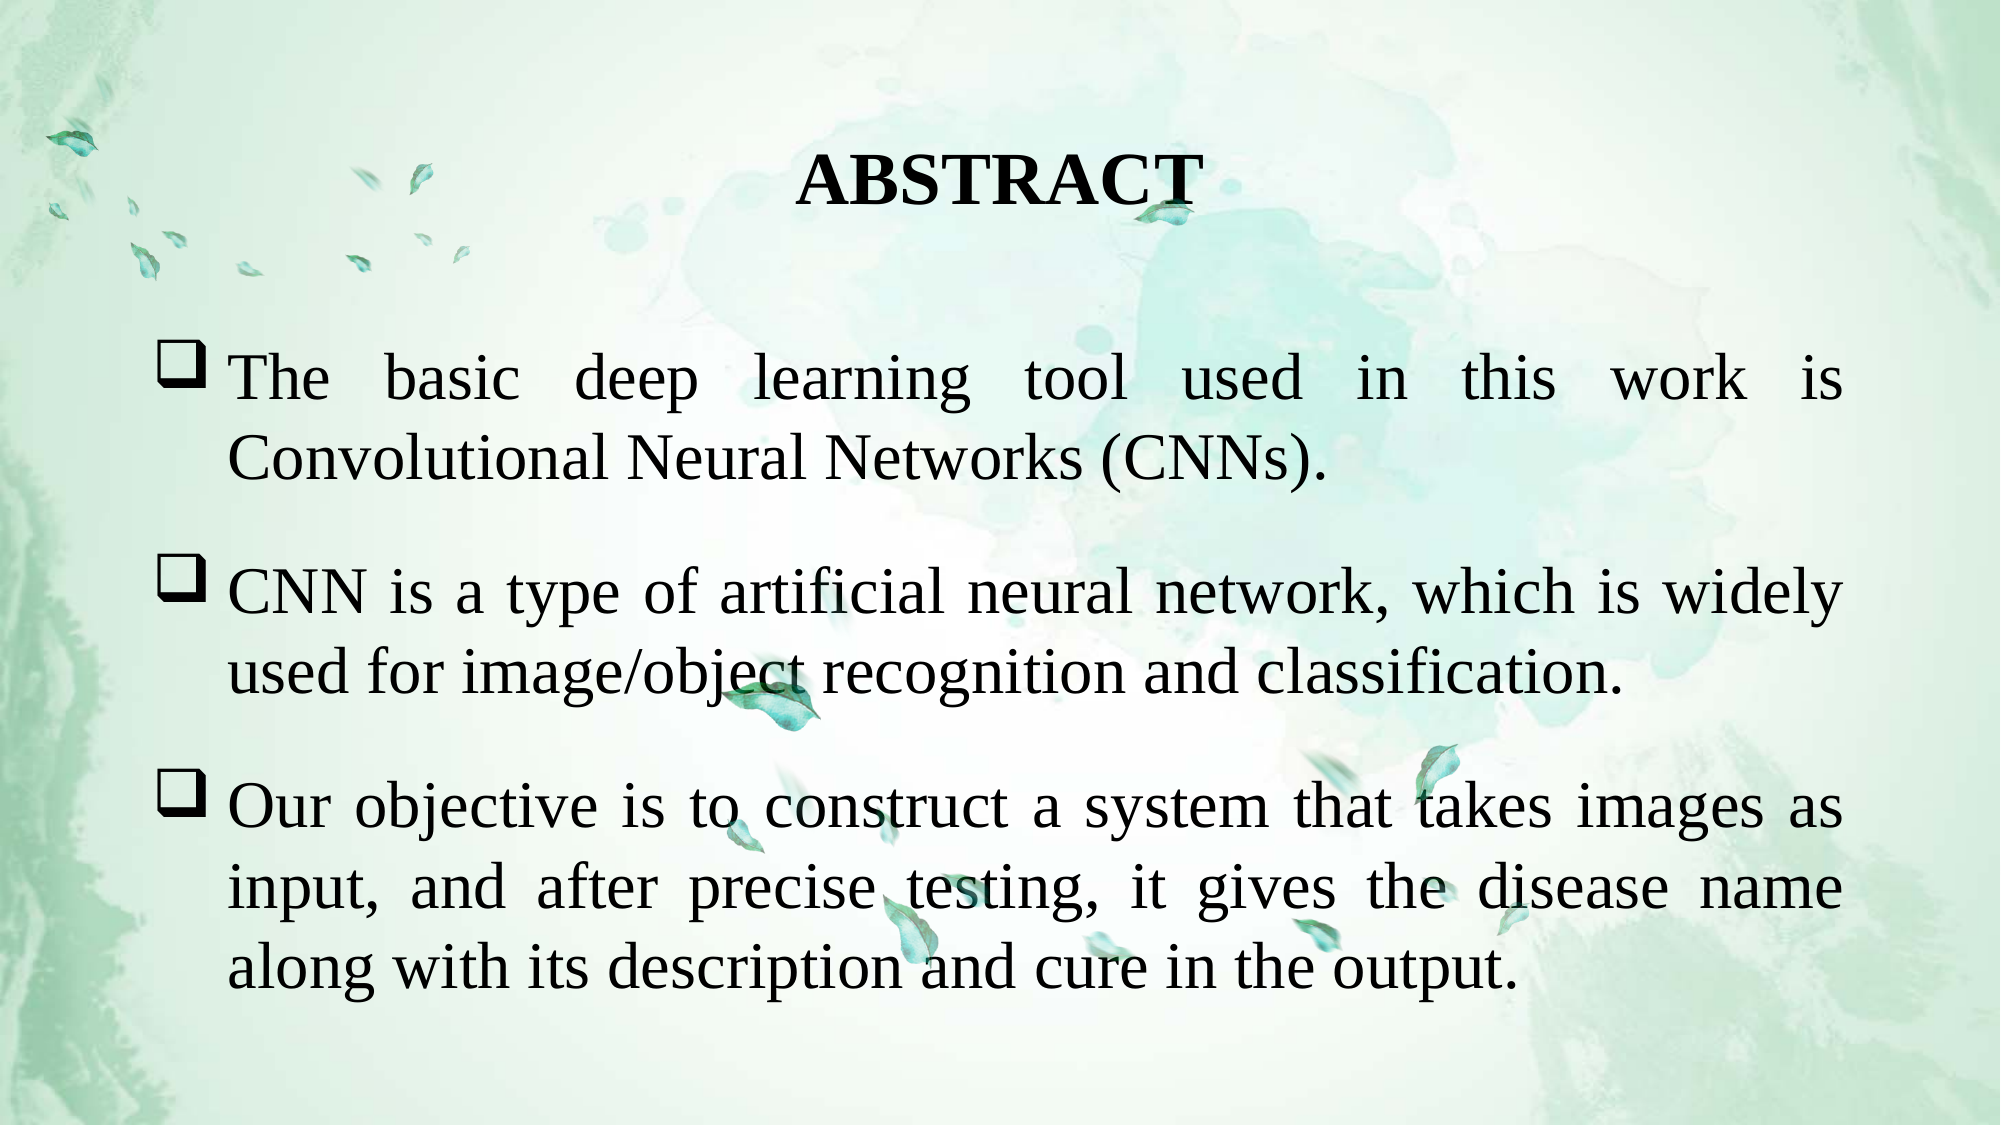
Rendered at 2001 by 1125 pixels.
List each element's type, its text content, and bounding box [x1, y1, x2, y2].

title ABSTRACT [518, 81, 1900, 269]
picture [0, 0, 2001, 1125]
list The basic deep learning tool used in this work is Convolutional Neural Networks (CNNs). CNN is a type of artificial neural network, which is widely used for image/object recognition and classification. Our objective is to construct a system that takes images as input, and after precise testing, it gives the disease name along with its description and cure in the output. [137, 324, 1863, 1125]
